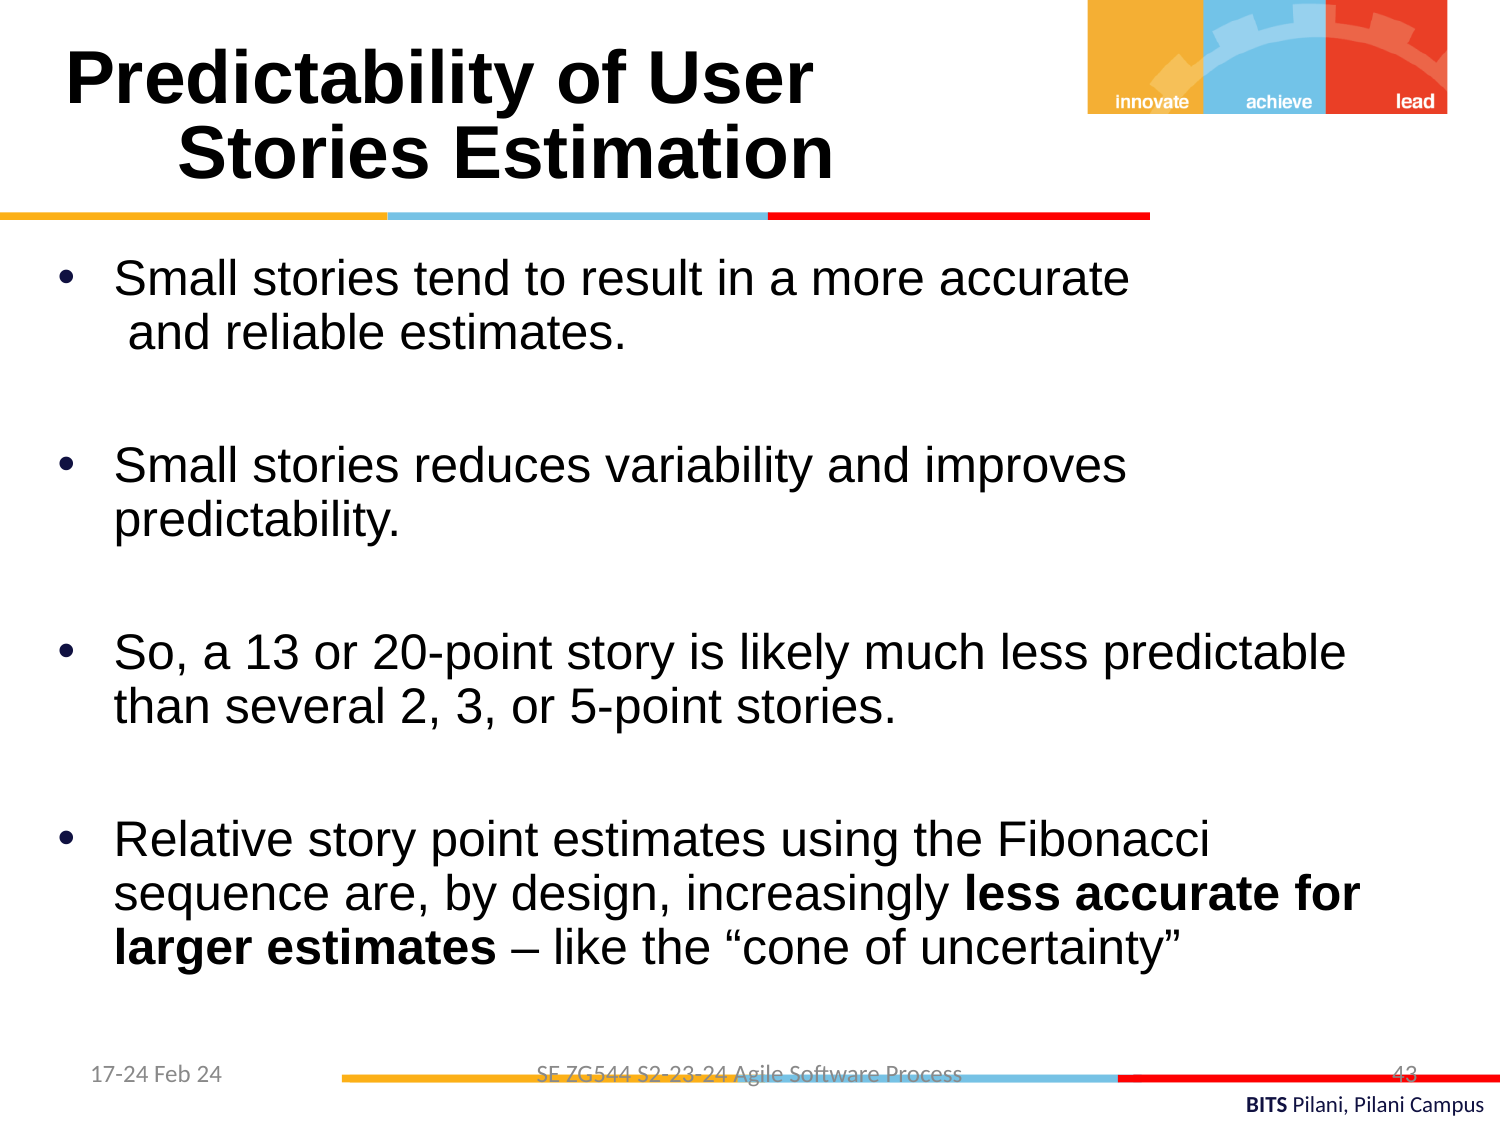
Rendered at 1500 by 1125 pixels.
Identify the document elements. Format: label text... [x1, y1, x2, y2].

text_box 17-24 Feb 24 [82, 1050, 418, 1096]
picture [1087, 0, 1448, 114]
text_box Predictability of User Stories Estimation [57, 24, 1080, 213]
slide_number 43 [1382, 1051, 1426, 1094]
list Small stories tend to result in a more accurate and reliable estimates. Small stories reduces variability and improves predictability. So, a 13 or 20-point story is likely much less predictable than several 2, 3, or 5-point stories. Relative story point estimates using the Fibonacci sequence are, by design, increasingly less accurate for larger estimates – like the “cone of uncertainty” [49, 244, 1401, 1051]
text_box SE ZG544 S2-23-24 Agile Software Process [519, 1050, 980, 1096]
